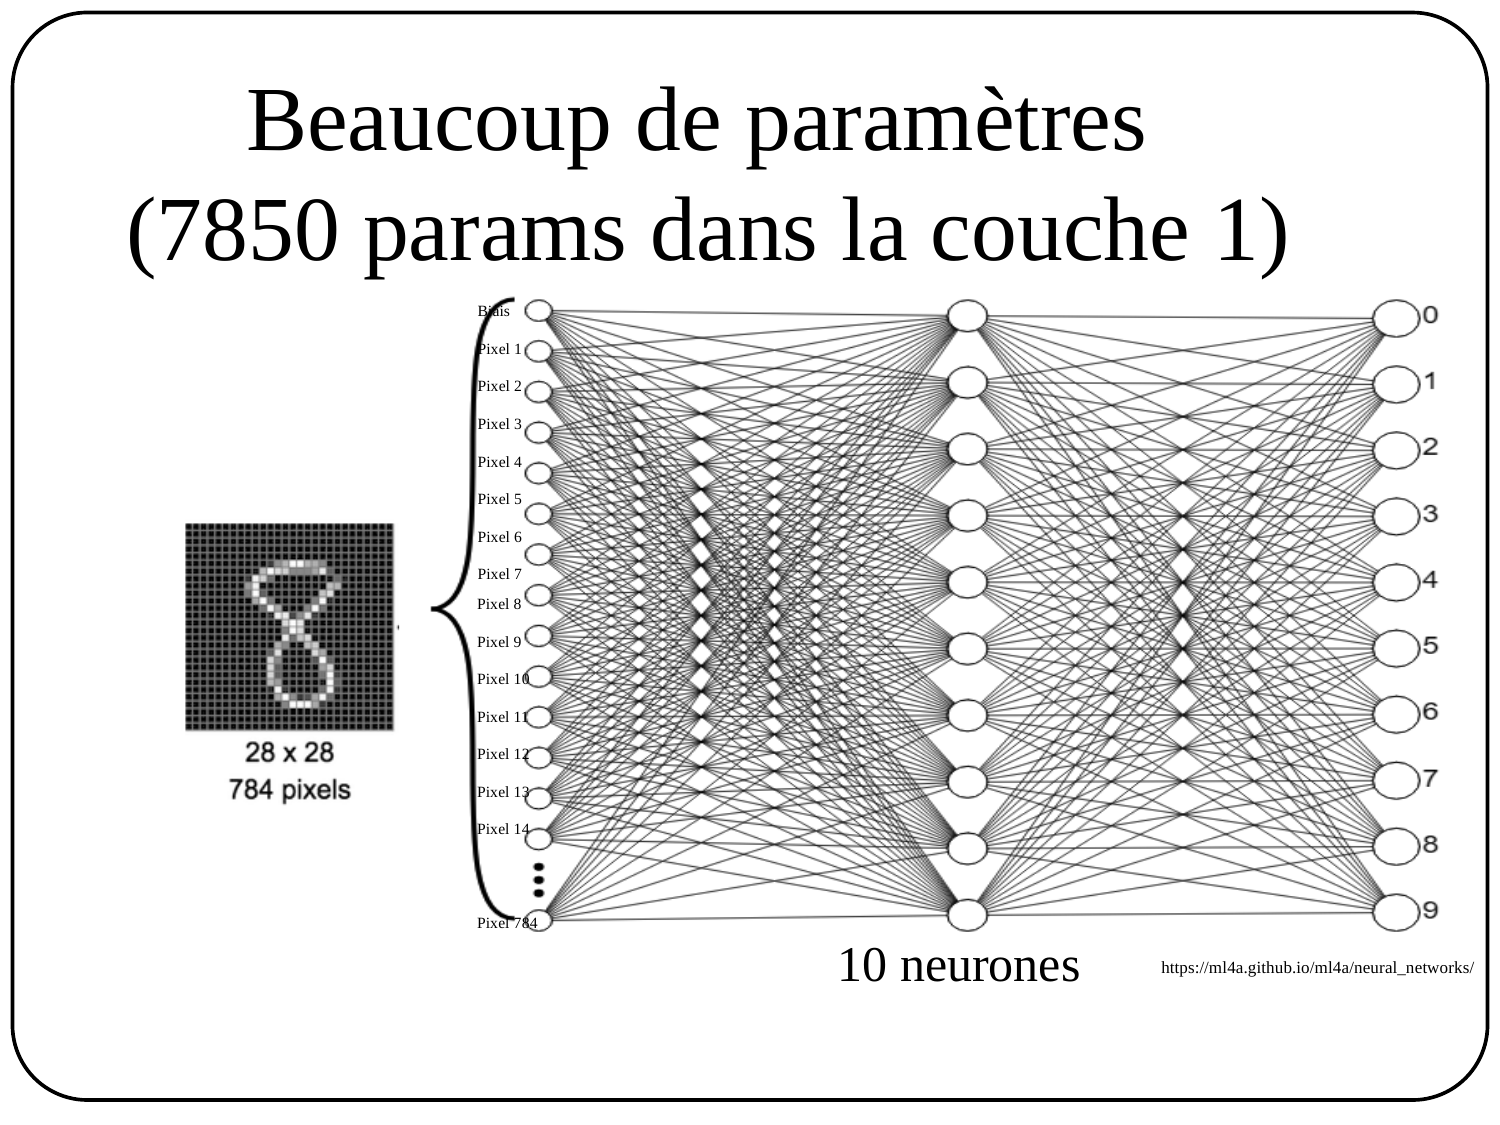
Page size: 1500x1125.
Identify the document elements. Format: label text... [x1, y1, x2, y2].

text_box https://ml4a.github.io/ml4a/neural_networks/ [1146, 948, 1491, 985]
title Beaucoup de paramètres (7850 params dans la couche 1) [61, 87, 1357, 251]
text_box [181, 519, 400, 809]
text_box 10 neurones [822, 957, 1129, 999]
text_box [428, 293, 1441, 949]
